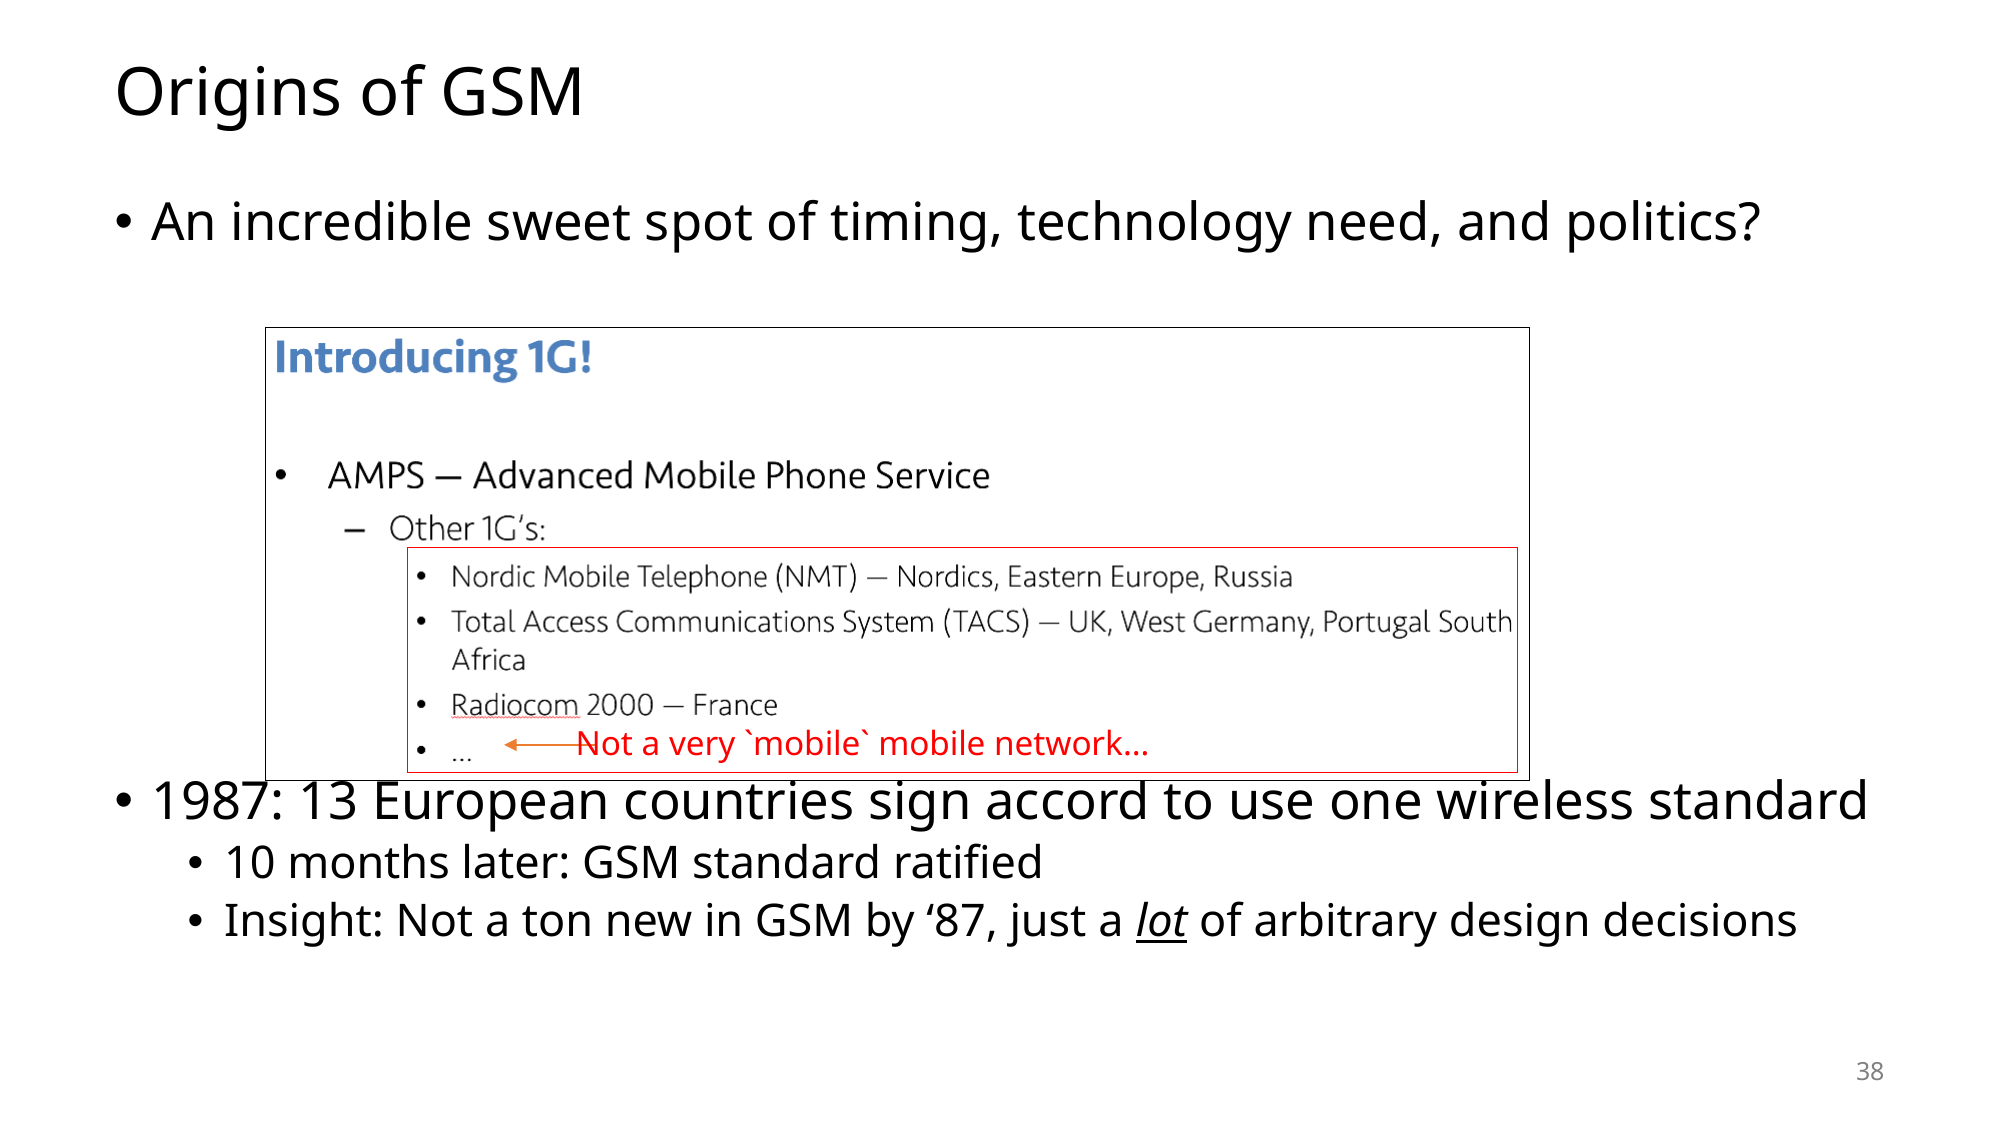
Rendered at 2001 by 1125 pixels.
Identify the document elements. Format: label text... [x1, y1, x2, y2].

title Origins of GSM [99, 37, 1900, 150]
list An incredible sweet spot of timing, technology need, and politics? 1987: 13 European countries sign accord to use one wireless standard 10 months later: GSM standard ratified Insight: Not a ton new in GSM by ‘87, just a lot of arbitrary design decisions [99, 187, 1900, 1013]
picture [265, 327, 1530, 781]
slide_number 38 [1749, 1042, 1900, 1103]
